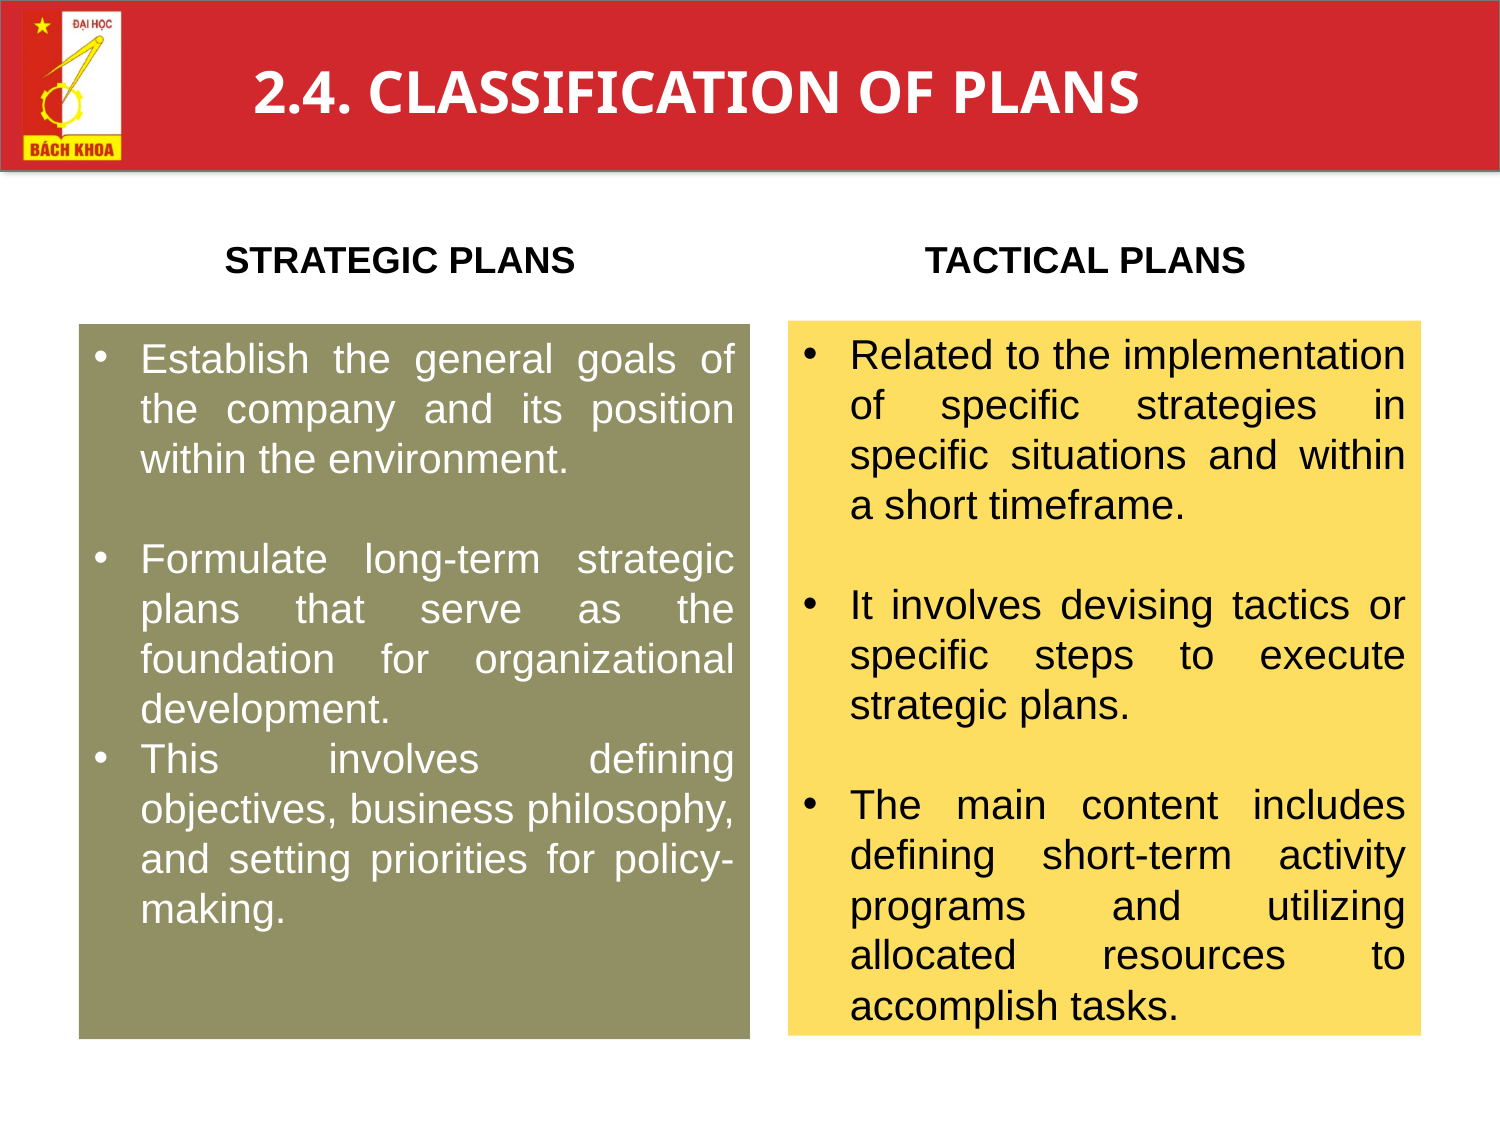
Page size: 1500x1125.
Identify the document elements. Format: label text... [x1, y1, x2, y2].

text_box [0, 0, 1500, 172]
text_box STRATEGIC PLANS [127, 228, 674, 289]
text_box 2.4. CLASSIFICATION OF PLANS [238, 47, 1472, 133]
text_box Establish the general goals of the company and its position within the environment. Formulate long-term strategic plans that serve as the foundation for organizational development. This involves defining objectives, business philosophy, and setting priorities for policy-making. [78, 324, 750, 1040]
picture [21, 10, 123, 161]
text_box TACTICAL PLANS [826, 228, 1345, 289]
text_box Related to the implementation of specific strategies in specific situations and within a short timeframe. It involves devising tactics or specific steps to execute strategic plans. The main content includes defining short-term activity programs and utilizing allocated resources to accomplish tasks. [788, 320, 1422, 1036]
